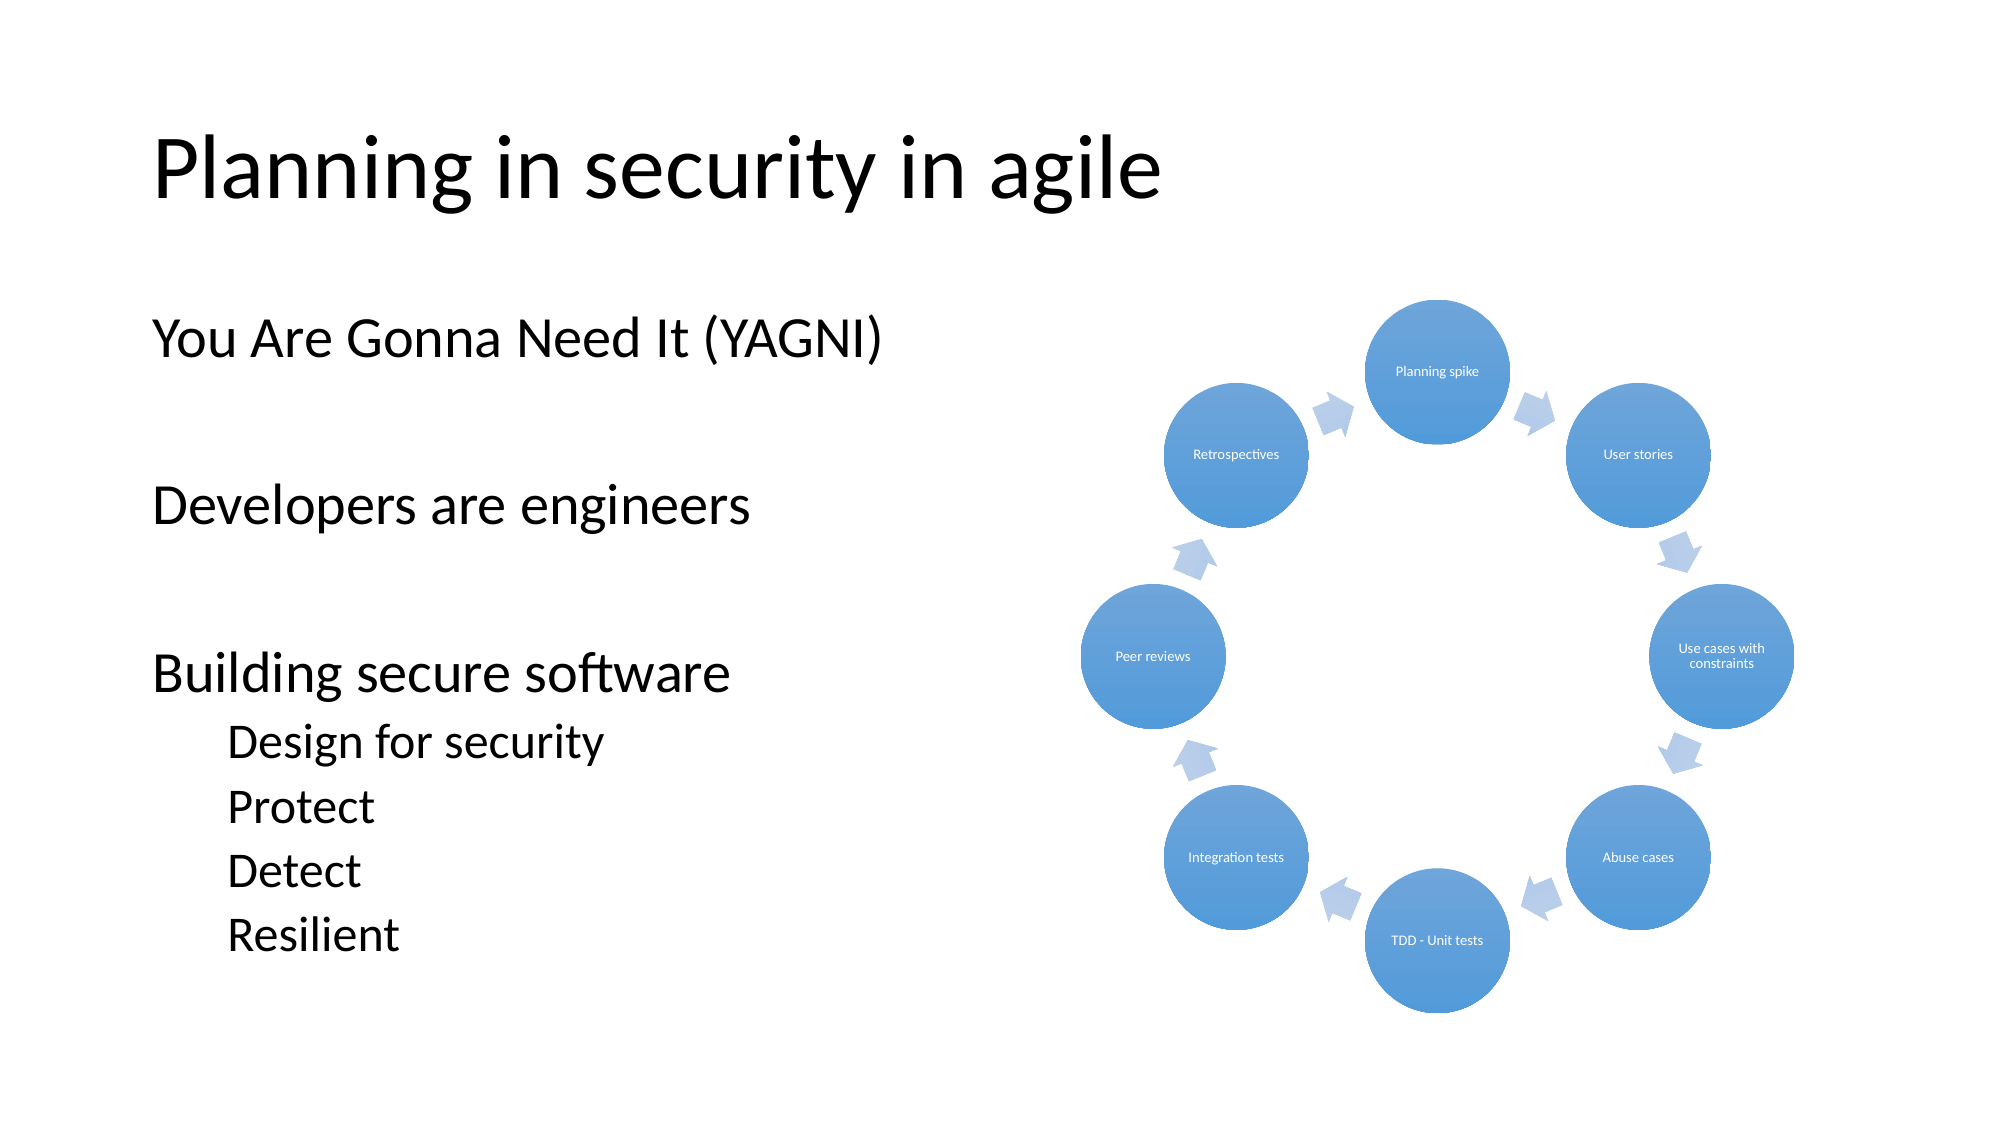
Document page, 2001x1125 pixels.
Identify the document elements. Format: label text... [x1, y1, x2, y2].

title Planning in security in agile [137, 59, 1863, 278]
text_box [1080, 299, 1795, 1014]
list You Are Gonna Need It (YAGNI) Developers are engineers Building secure software Design for security Protect Detect Resilient [137, 299, 988, 1014]
